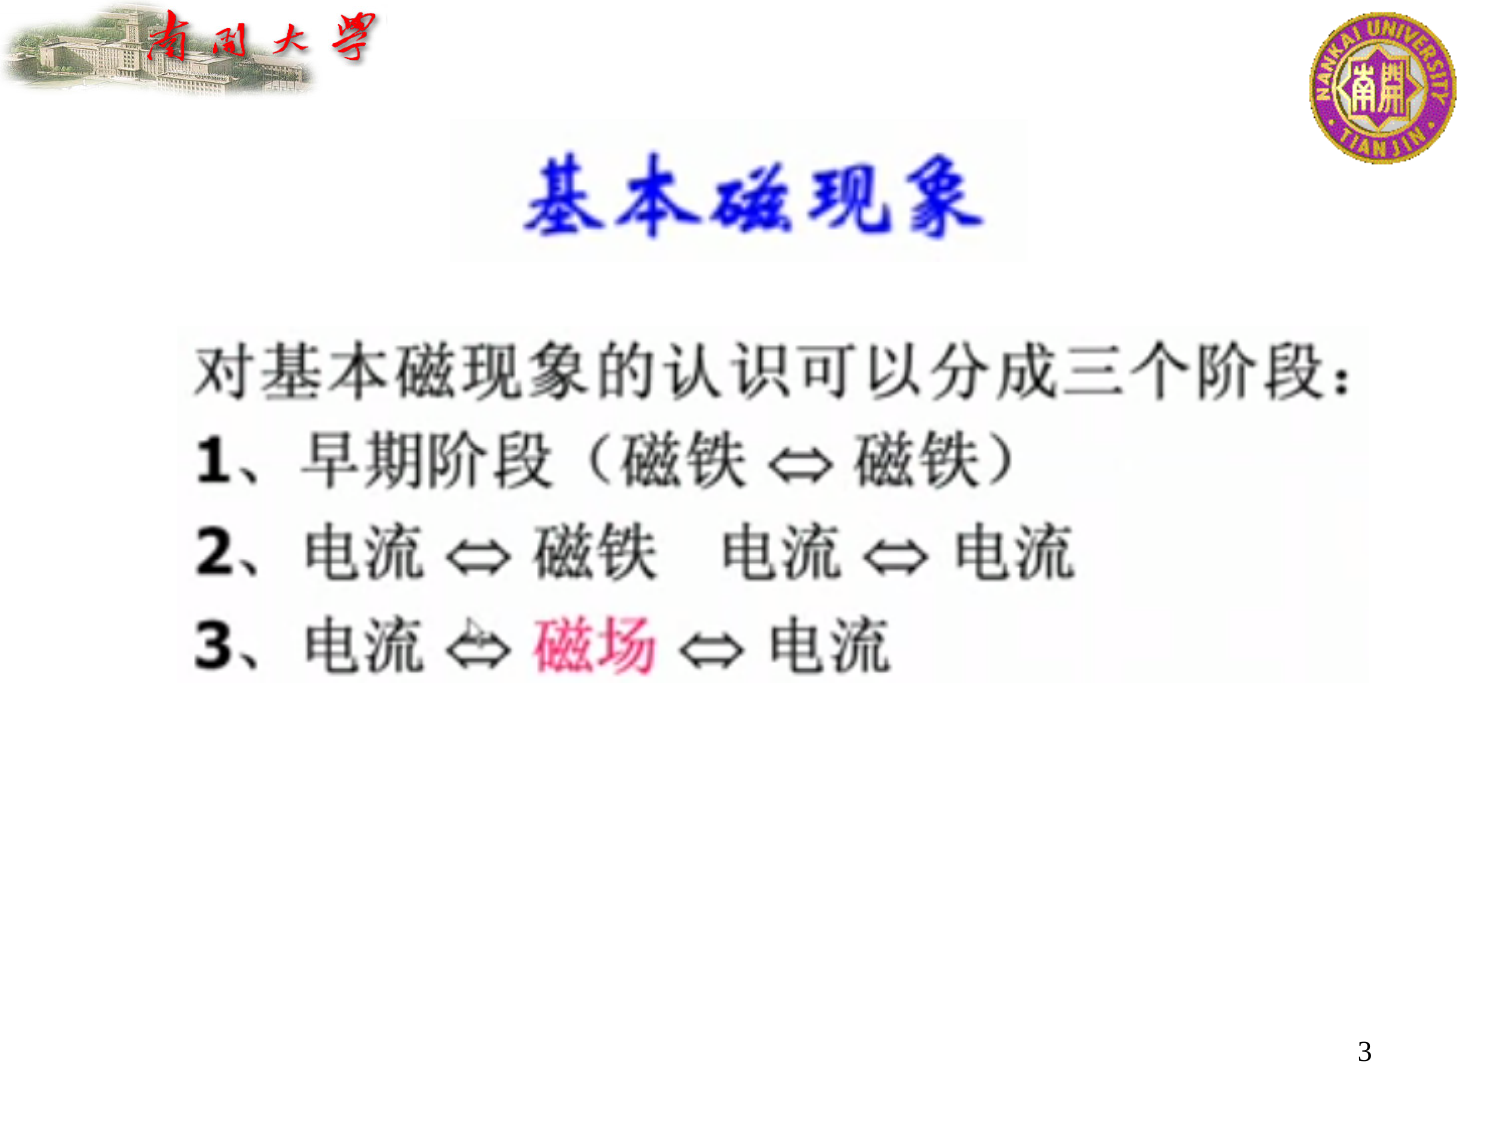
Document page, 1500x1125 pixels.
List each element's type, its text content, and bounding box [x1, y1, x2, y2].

picture [0, 0, 388, 100]
slide_number 3 [1074, 1024, 1388, 1101]
picture [1262, 0, 1500, 178]
picture [449, 119, 1028, 262]
picture [176, 325, 1369, 684]
